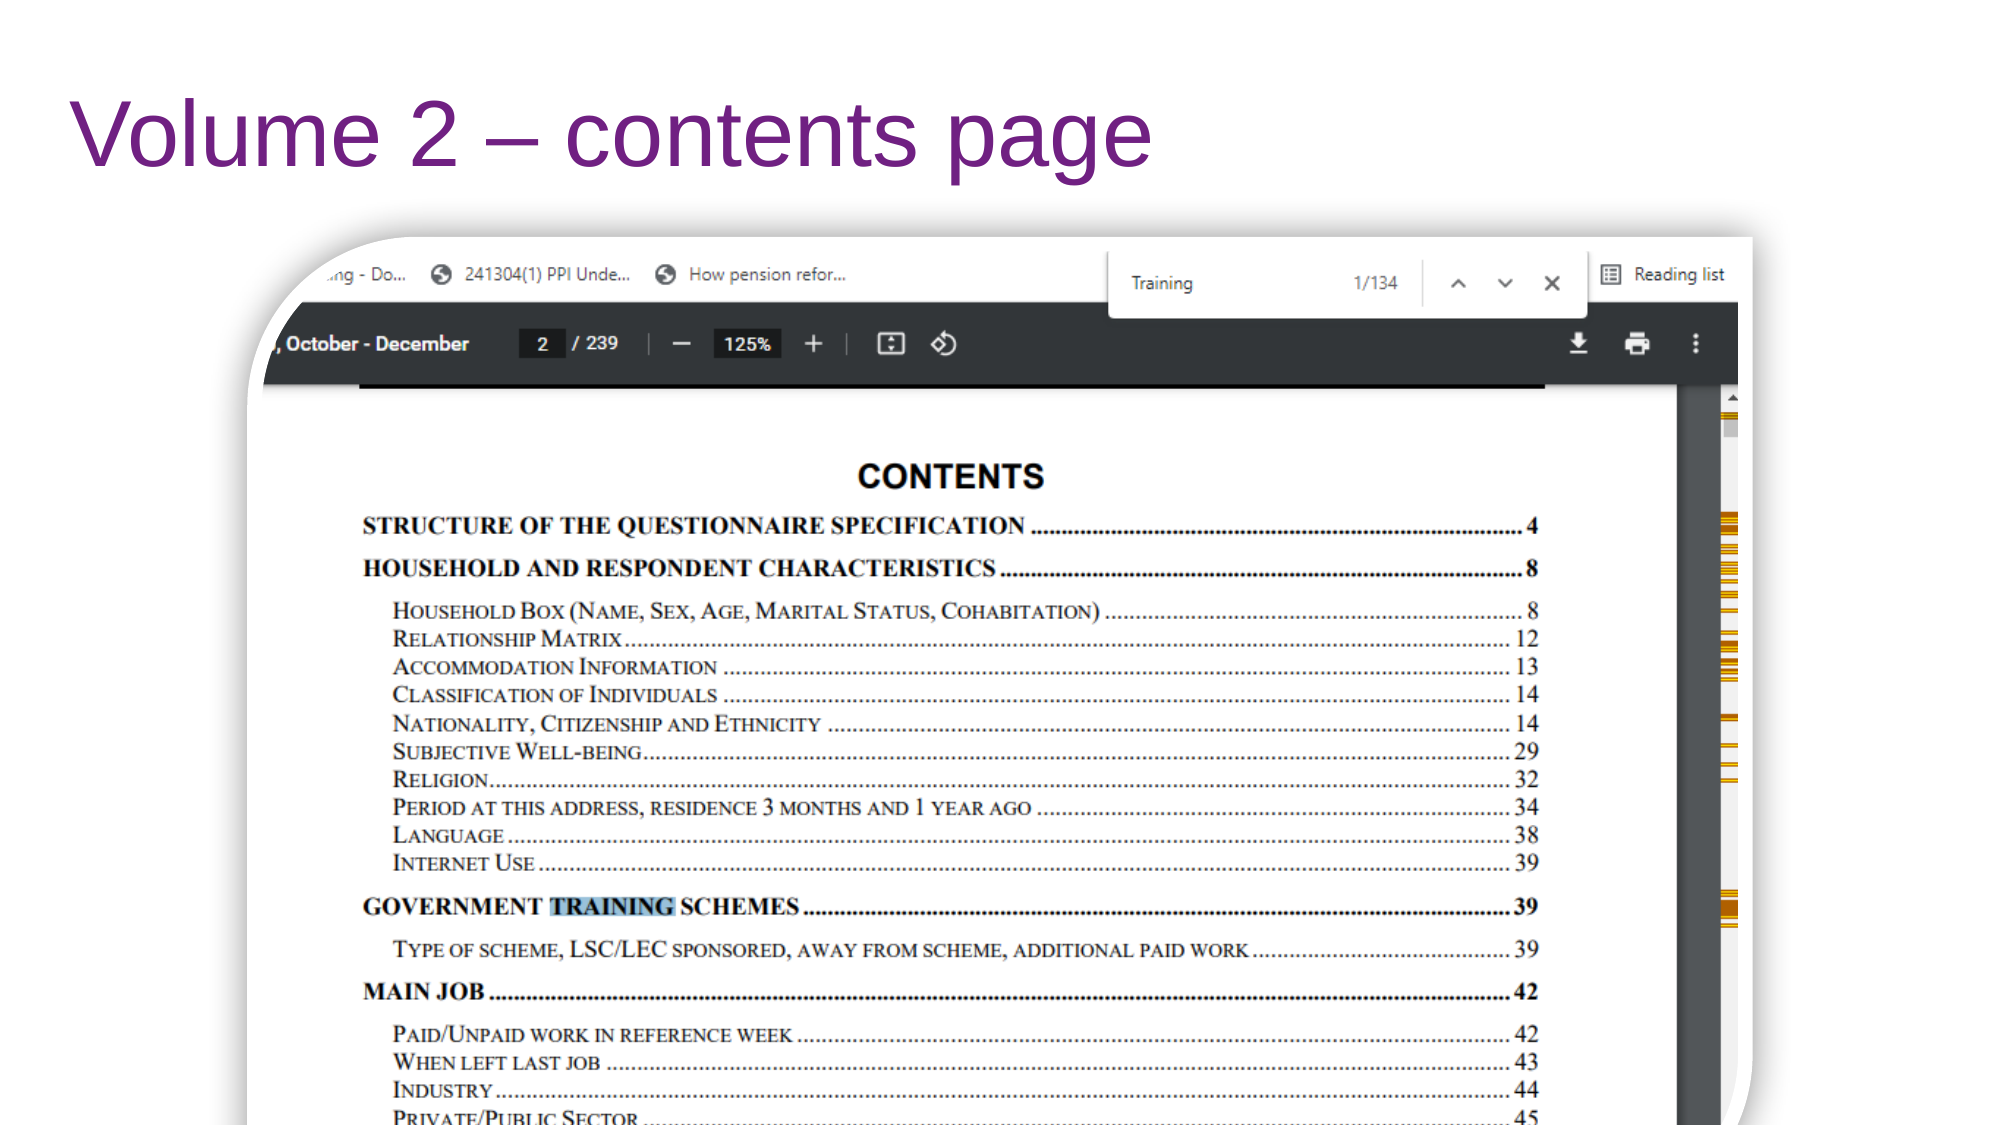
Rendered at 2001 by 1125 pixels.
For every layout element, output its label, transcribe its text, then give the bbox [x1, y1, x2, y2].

title Volume 2 – contents page [55, 42, 1855, 231]
picture [254, 244, 1746, 1125]
